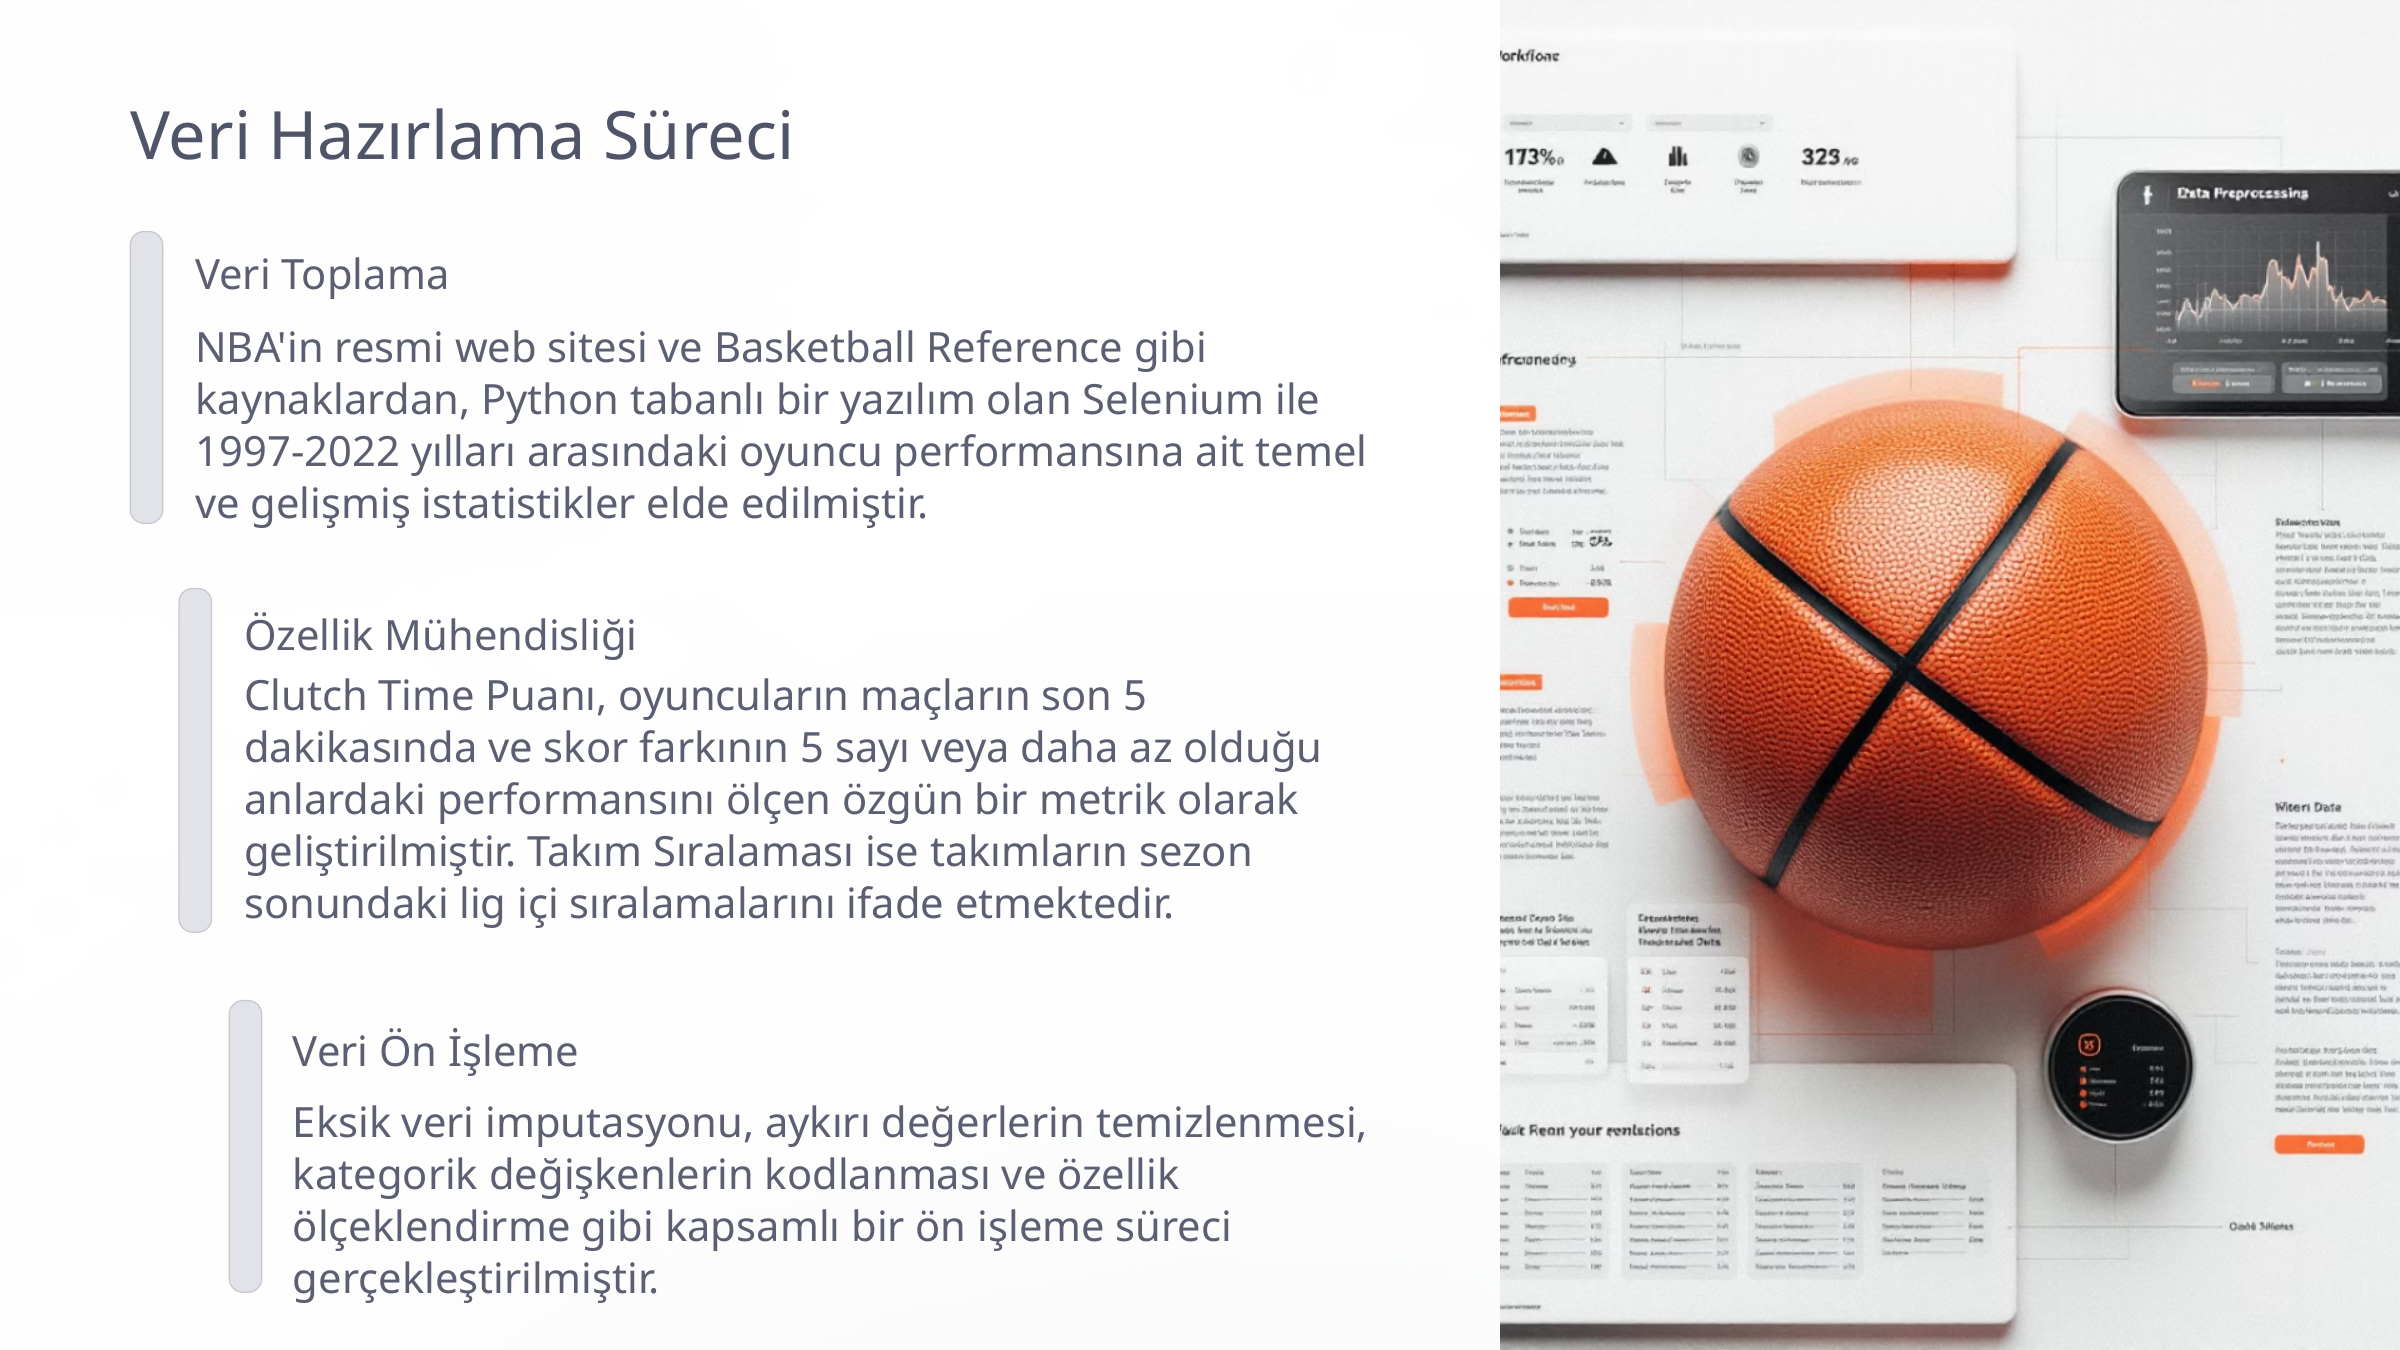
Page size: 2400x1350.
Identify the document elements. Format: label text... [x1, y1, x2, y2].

text_box Özellik Mühendisliği [244, 608, 652, 660]
text_box Clutch Time Puanı, oyuncuların maçların son 5 dakikasında ve skor farkının 5 sayı veya daha az olduğu anlardaki performansını ölçen özgün bir metrik olarak geliştirilmiştir. Takım Sıralaması ise takımların sezon sonundaki lig içi sıralamalarını ifade etmektedir. [244, 666, 1370, 875]
picture [1499, 0, 2400, 1350]
text_box NBA'in resmi web sitesi ve Basketball Reference gibi kaynaklardan, Python tabanlı bir yazılım olan Selenium ile 1997-2022 yılları arasındaki oyuncu performansına ait temel ve gelişmiş istatistikler elde edilmiştir. [195, 318, 1370, 475]
text_box Veri Ön İşleme [292, 1024, 700, 1076]
text_box [178, 588, 212, 933]
text_box [229, 1000, 262, 1293]
text_box [130, 231, 163, 524]
text_box Eksik veri imputasyonu, aykırı değerlerin temizlenmesi, kategorik değişkenlerin kodlanması ve özellik ölçeklendirme gibi kapsamlı bir ön işleme süreci gerçekleştirilmiştir. [292, 1093, 1370, 1250]
text_box Veri Toplama [195, 247, 603, 299]
text_box Veri Hazırlama Süreci [130, 72, 945, 174]
